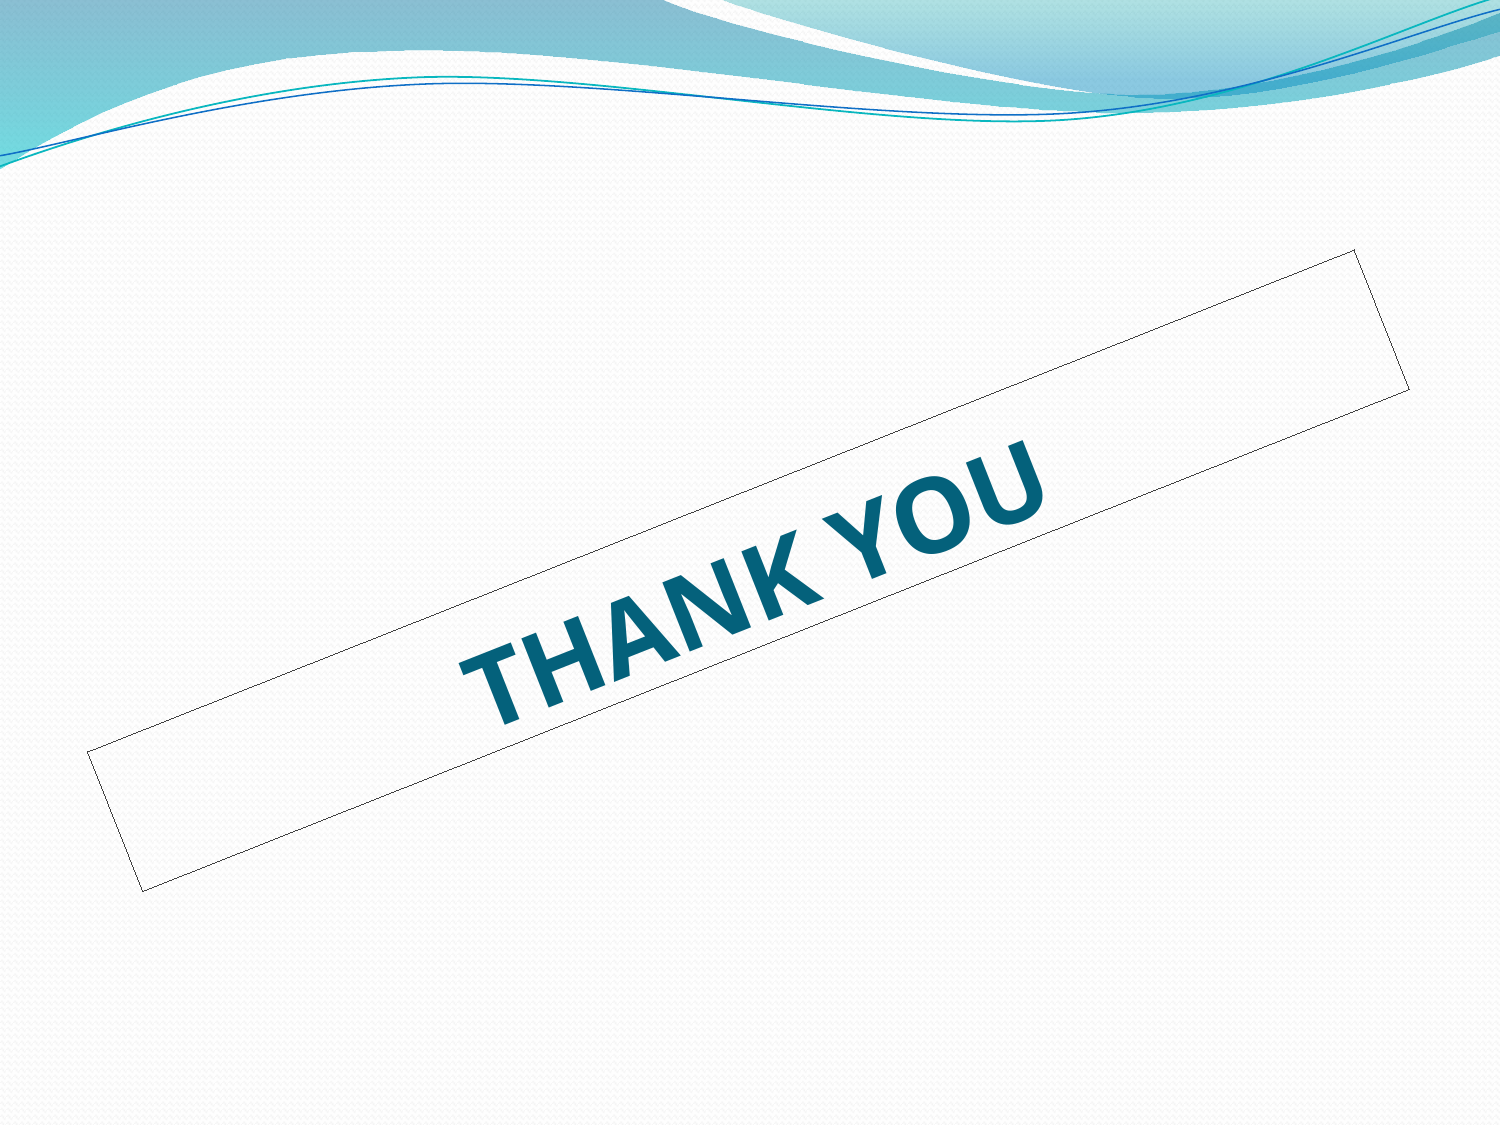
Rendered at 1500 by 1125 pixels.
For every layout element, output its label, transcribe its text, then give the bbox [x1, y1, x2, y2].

title THANK YOU [87, 249, 1410, 892]
